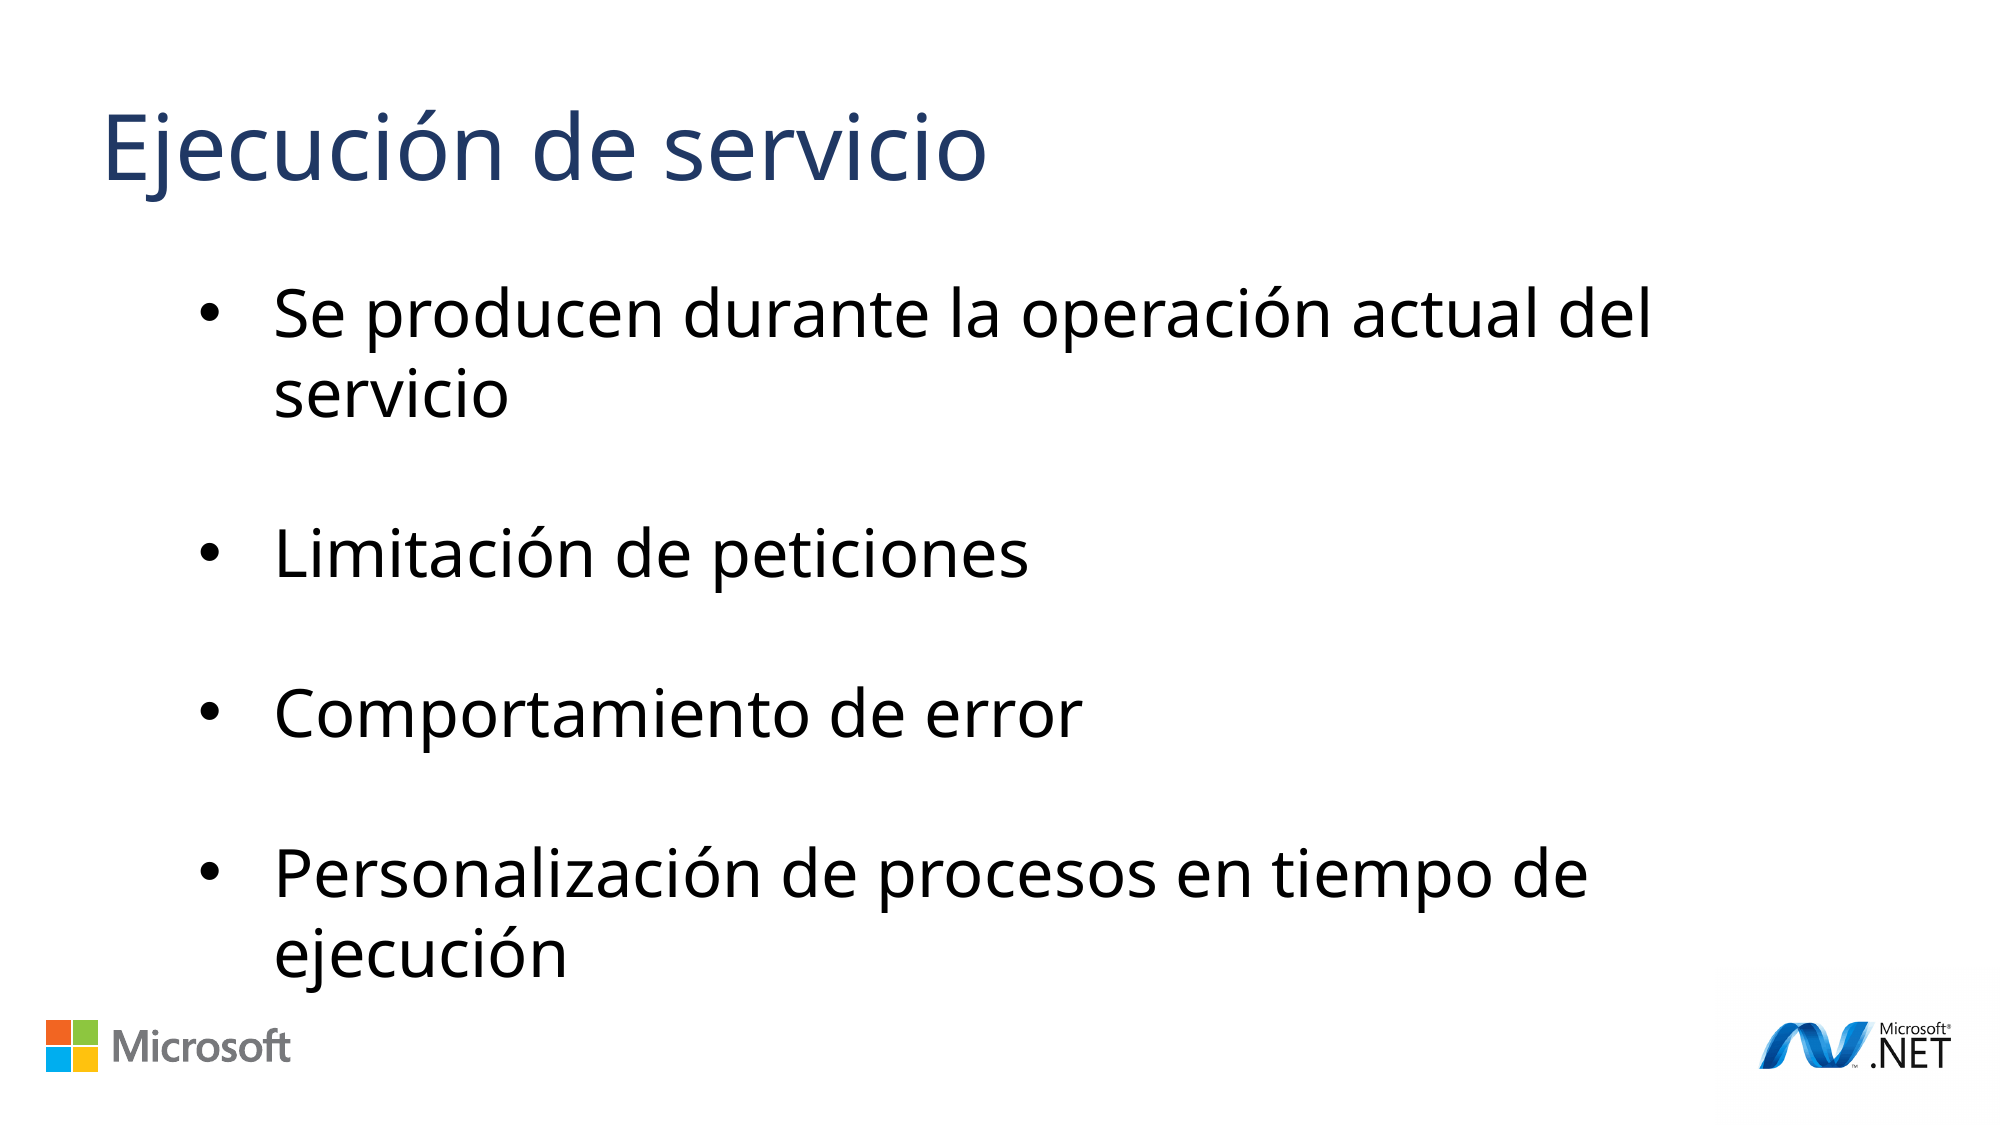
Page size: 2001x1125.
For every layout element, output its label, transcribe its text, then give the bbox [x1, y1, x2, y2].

text_box Ejecución de servicio [85, 81, 1006, 206]
picture [1883, 967, 2000, 1125]
text_box Se producen durante la operación actual del servicio Limitación de peticiones Comportamiento de error Personalización de procesos en tiempo de ejecución [183, 263, 1883, 1125]
